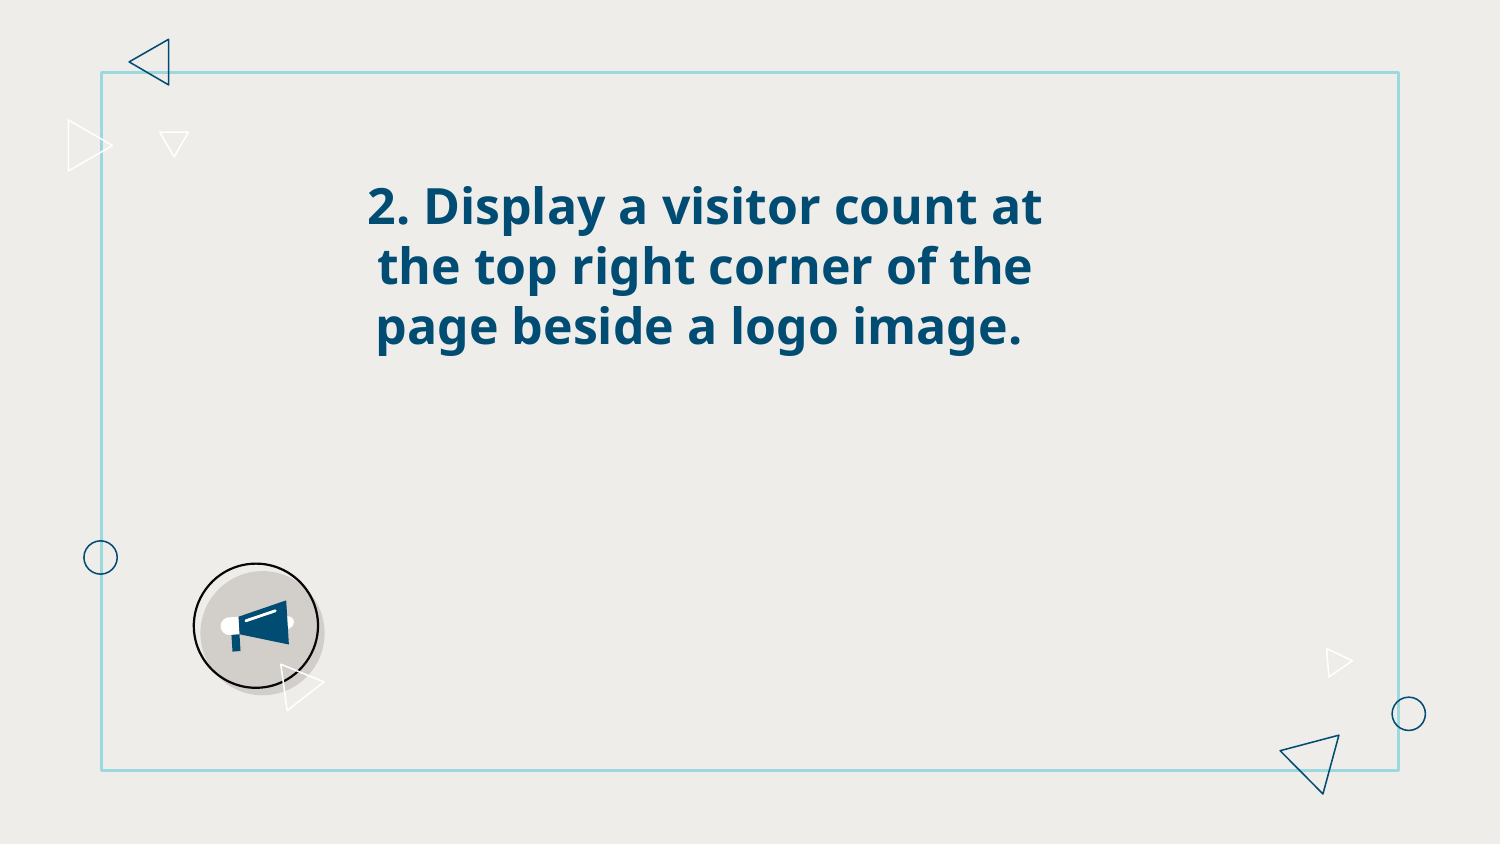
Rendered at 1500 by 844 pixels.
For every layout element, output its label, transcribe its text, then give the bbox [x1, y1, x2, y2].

title 2. Display a visitor count at the top right corner of the page beside a logo image. [337, 159, 1074, 303]
